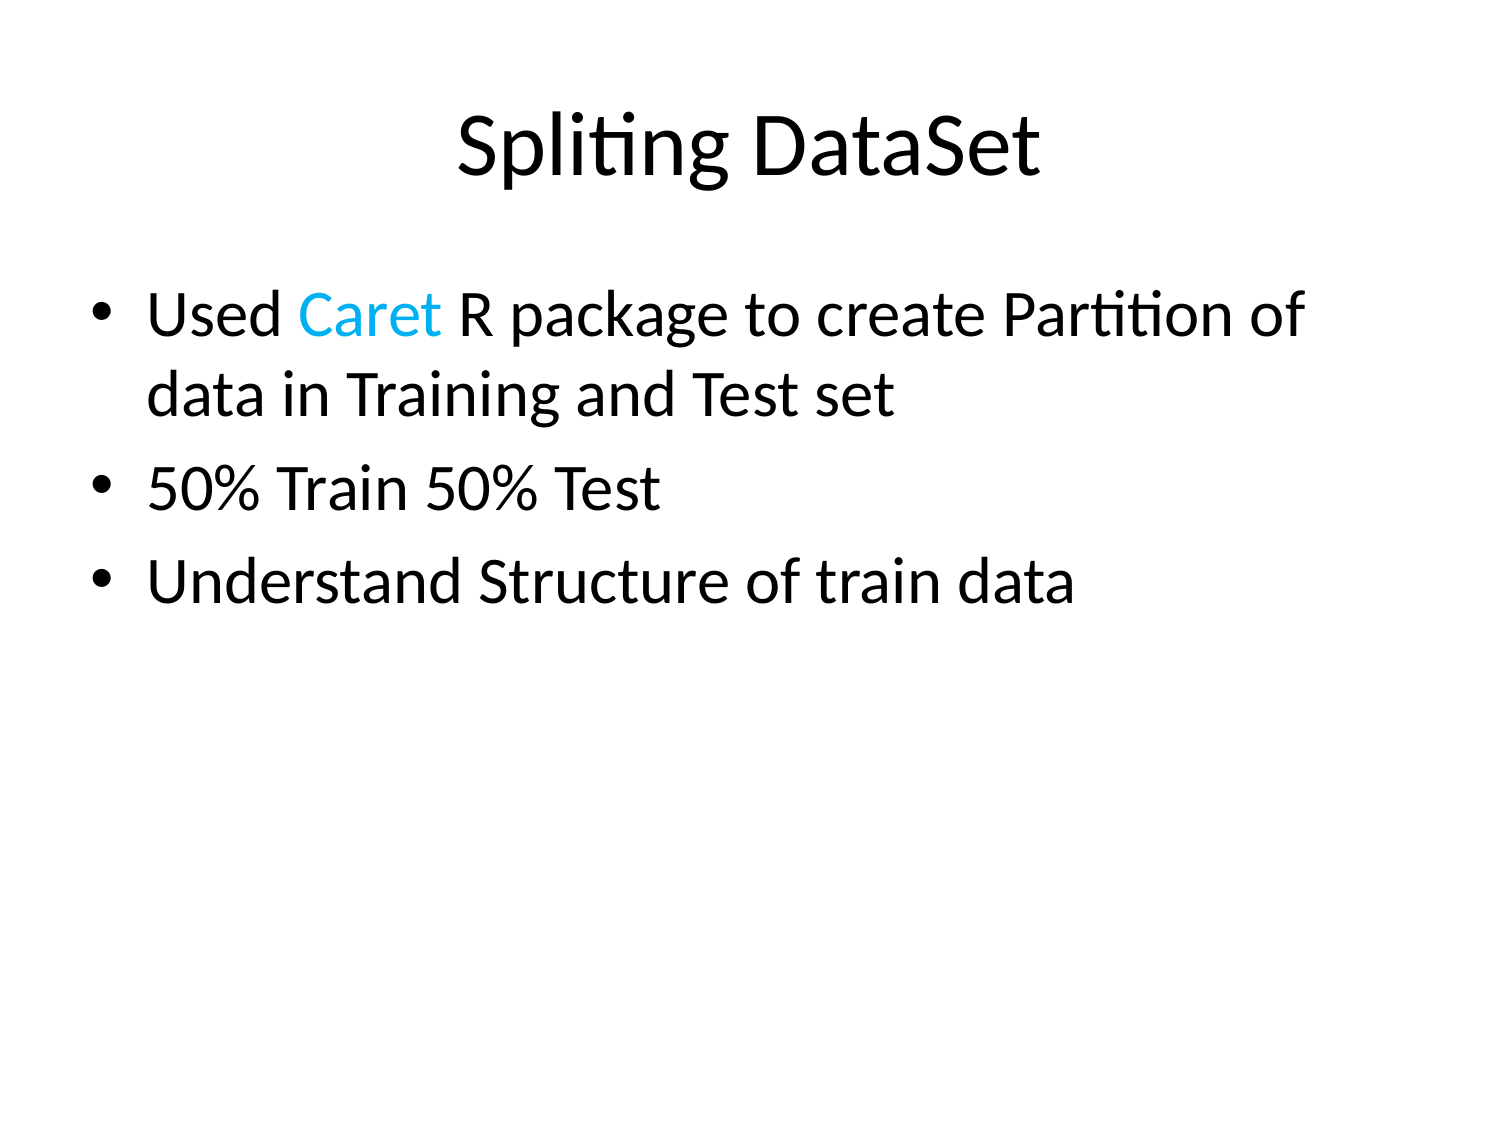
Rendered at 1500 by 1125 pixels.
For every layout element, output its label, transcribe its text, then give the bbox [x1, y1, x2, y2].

title Spliting DataSet [75, 45, 1425, 233]
list Used Caret R package to create Partition of data in Training and Test set 50% Train 50% Test Understand Structure of train data [75, 262, 1425, 1005]
